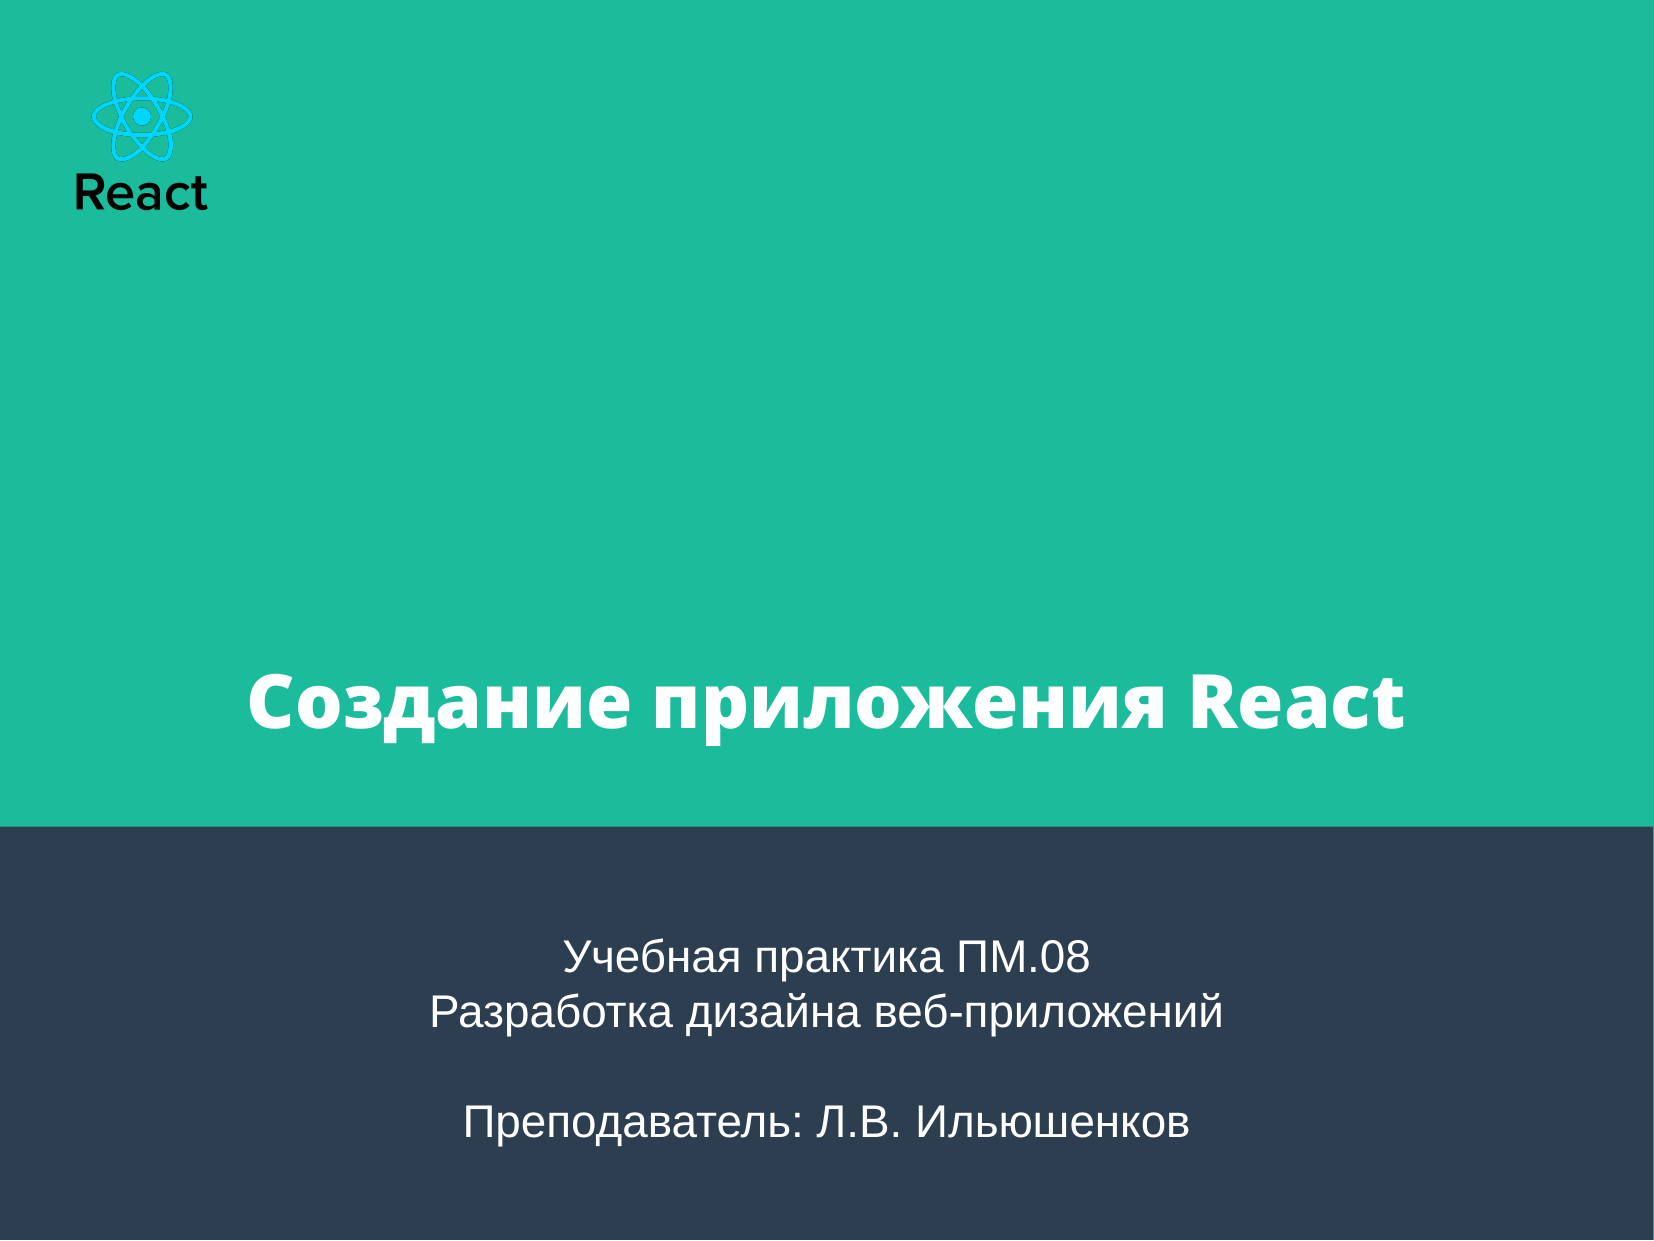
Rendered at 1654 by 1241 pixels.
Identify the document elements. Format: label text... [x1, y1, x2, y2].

text_box Создание приложения React [59, 620, 1595, 778]
text_box Учебная практика ПМ.08 Разработка дизайна веб-приложений Преподаватель: Л.В. Ильюшенков [59, 874, 1595, 1199]
picture [24, 23, 260, 259]
